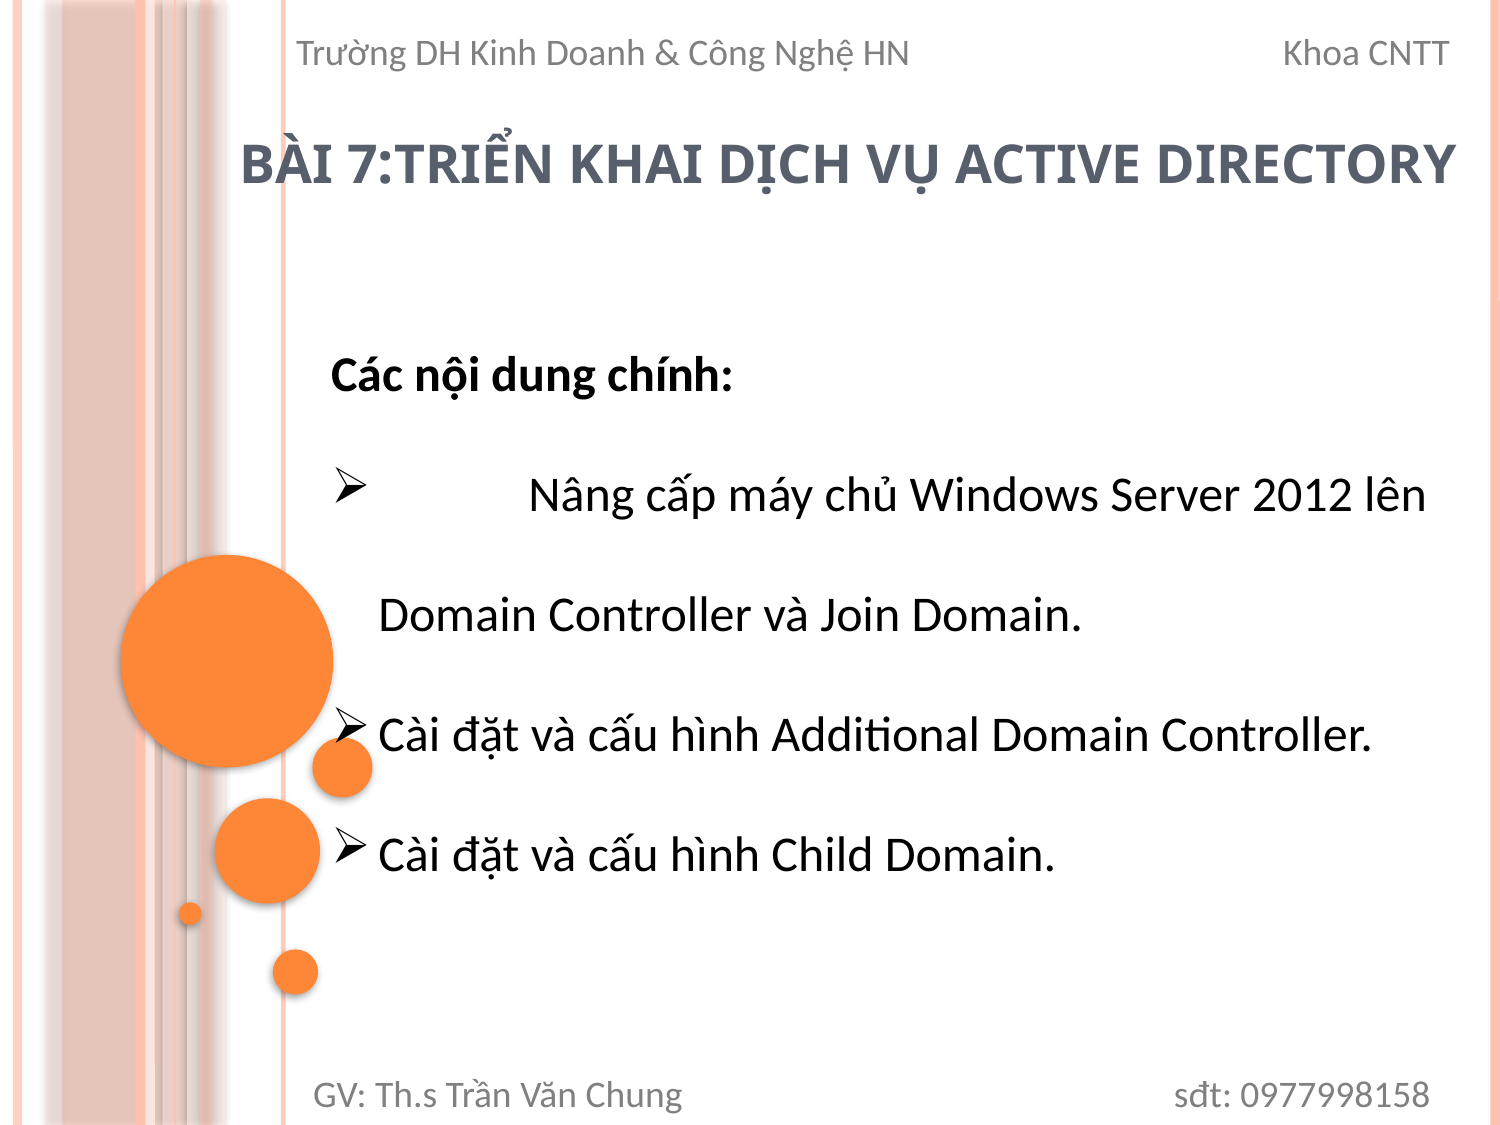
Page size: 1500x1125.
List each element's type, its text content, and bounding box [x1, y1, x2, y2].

text_box GV: Th.s Trần Văn Chung sđt: 0977998158 [298, 1062, 1478, 1122]
title Bài 7:triển khai dịch vụ active directory [225, 103, 1500, 203]
text_box Trường DH Kinh Doanh & Công Nghệ HN Khoa CNTT [281, 20, 1478, 81]
text_box Các nội dung chính: Nâng cấp máy chủ Windows Server 2012 lên Domain Controller và Join Domain. Cài đặt và cấu hình Additional Domain Controller. Cài đặt và cấu hình Child Domain. [316, 274, 1500, 889]
